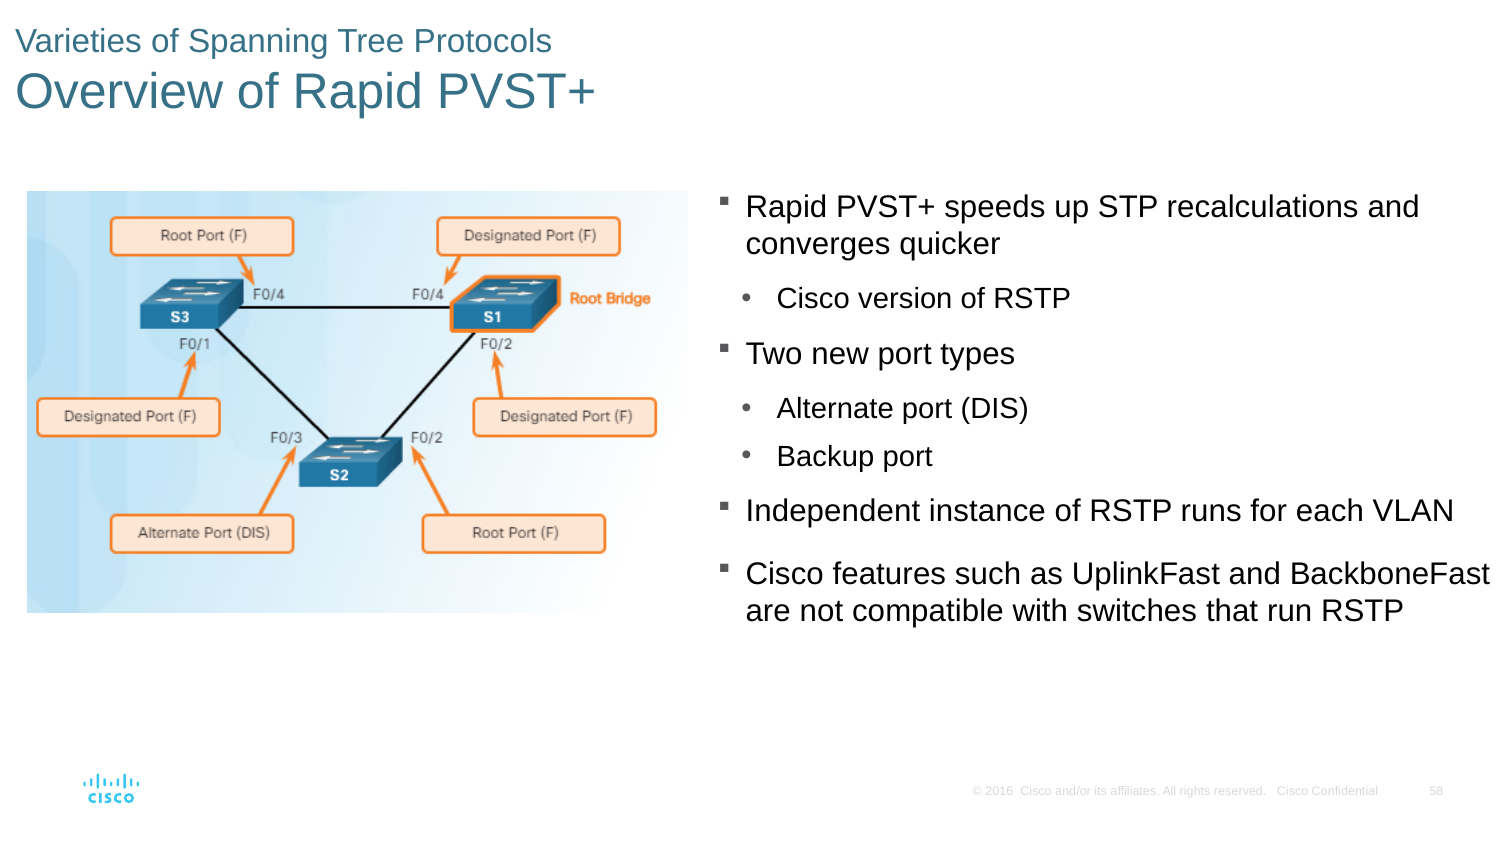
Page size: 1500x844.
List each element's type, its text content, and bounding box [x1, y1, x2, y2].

picture [27, 191, 688, 613]
list Rapid PVST+ speeds up STP recalculations and converges quicker Cisco version of RSTP Two new port types Alternate port (DIS) Backup port Independent instance of RSTP runs for each VLAN Cisco features such as UplinkFast and BackboneFast are not compatible with switches that run RSTP [702, 178, 1500, 844]
title Varieties of Spanning Tree Protocols Overview of Rapid PVST+ [0, 6, 1500, 131]
